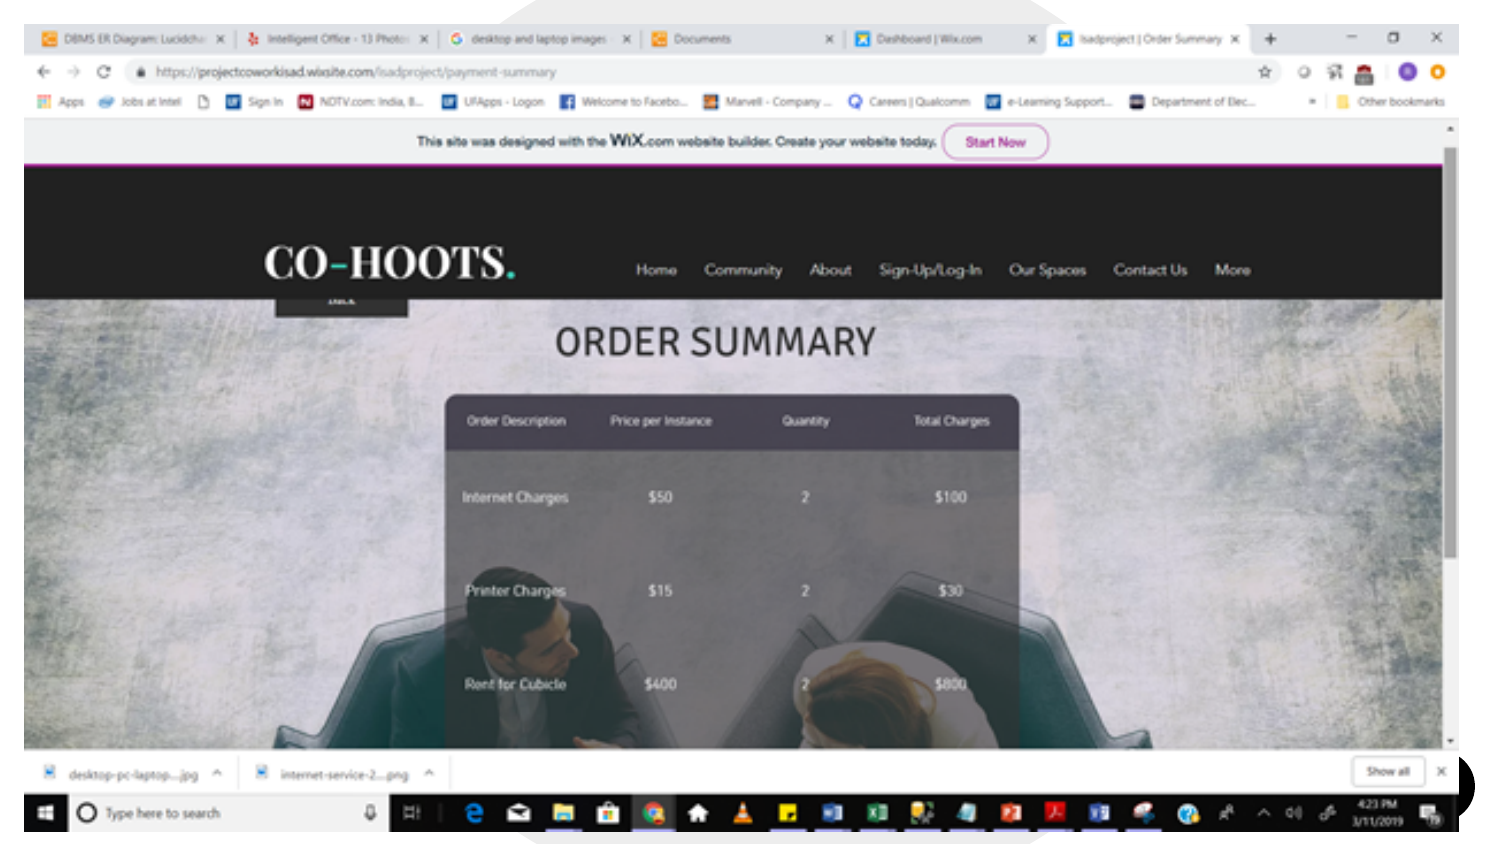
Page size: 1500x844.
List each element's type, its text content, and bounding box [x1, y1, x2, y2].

slide_number ‹#› [1464, 750, 1475, 823]
picture [24, 24, 1460, 832]
